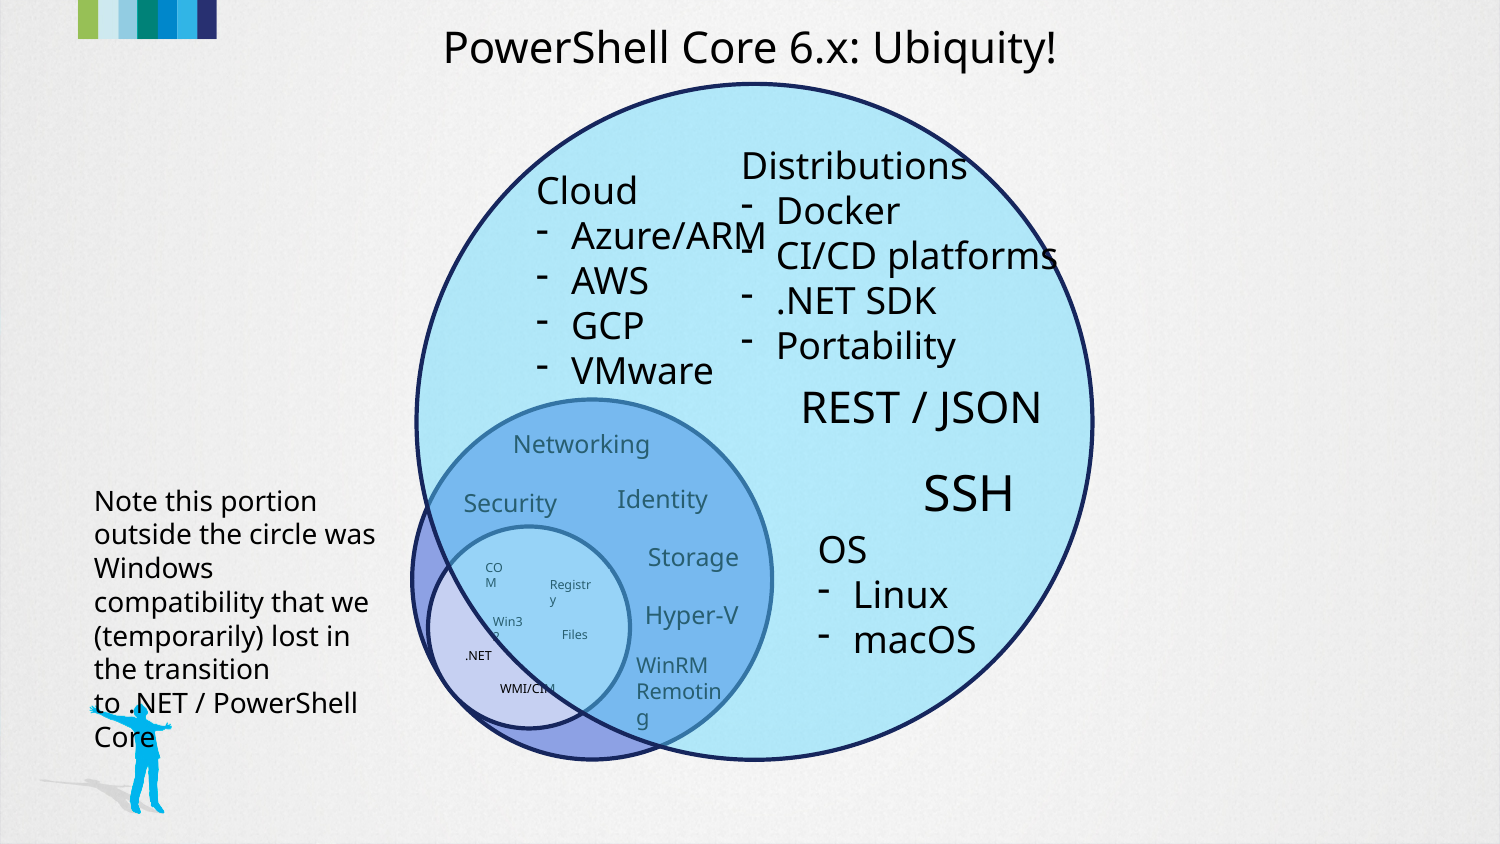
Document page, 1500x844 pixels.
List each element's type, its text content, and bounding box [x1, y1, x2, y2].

text_box Note this portion outside the circle was Windows compatibility that we (temporarily) lost in the transition to .NET / PowerShell Core [79, 475, 398, 761]
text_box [416, 83, 1134, 761]
text_box PowerShell Core 6.x: Ubiquity! [426, 12, 1074, 80]
picture [0, 0, 1500, 844]
